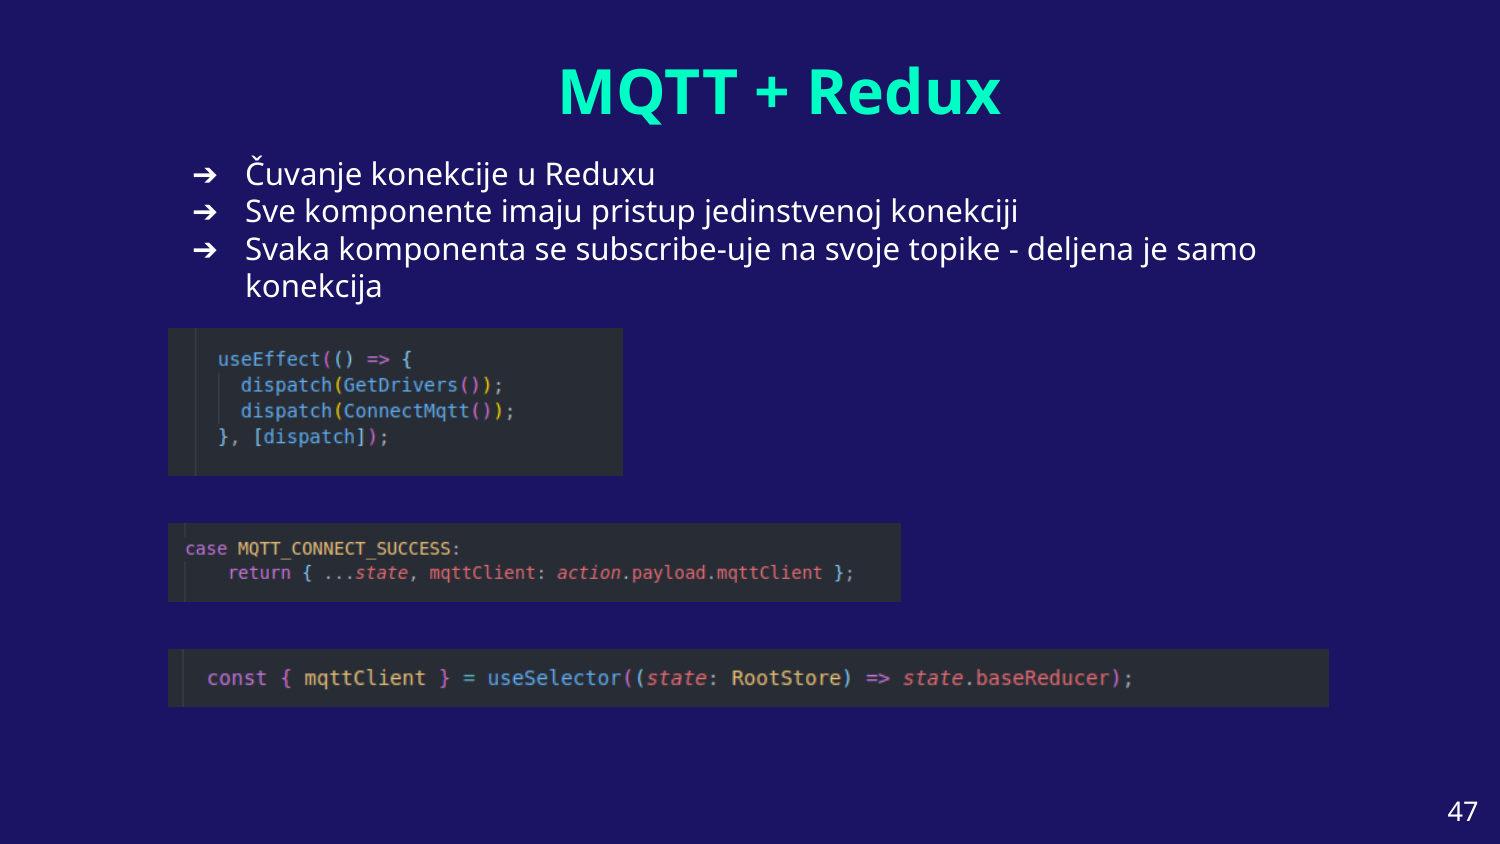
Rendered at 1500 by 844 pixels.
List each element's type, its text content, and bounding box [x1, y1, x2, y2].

slide_number ‹#› [1403, 779, 1494, 844]
picture [167, 327, 623, 477]
picture [167, 648, 1329, 708]
subtitle Čuvanje konekcije u Reduxu Sve komponente imaju pristup jedinstvenoj konekciji Svaka komponenta se subscribe-uje na svoje topike - deljena je samo konekcija [155, 139, 1389, 325]
title MQTT + Redux [470, 36, 1090, 139]
picture [167, 523, 902, 602]
